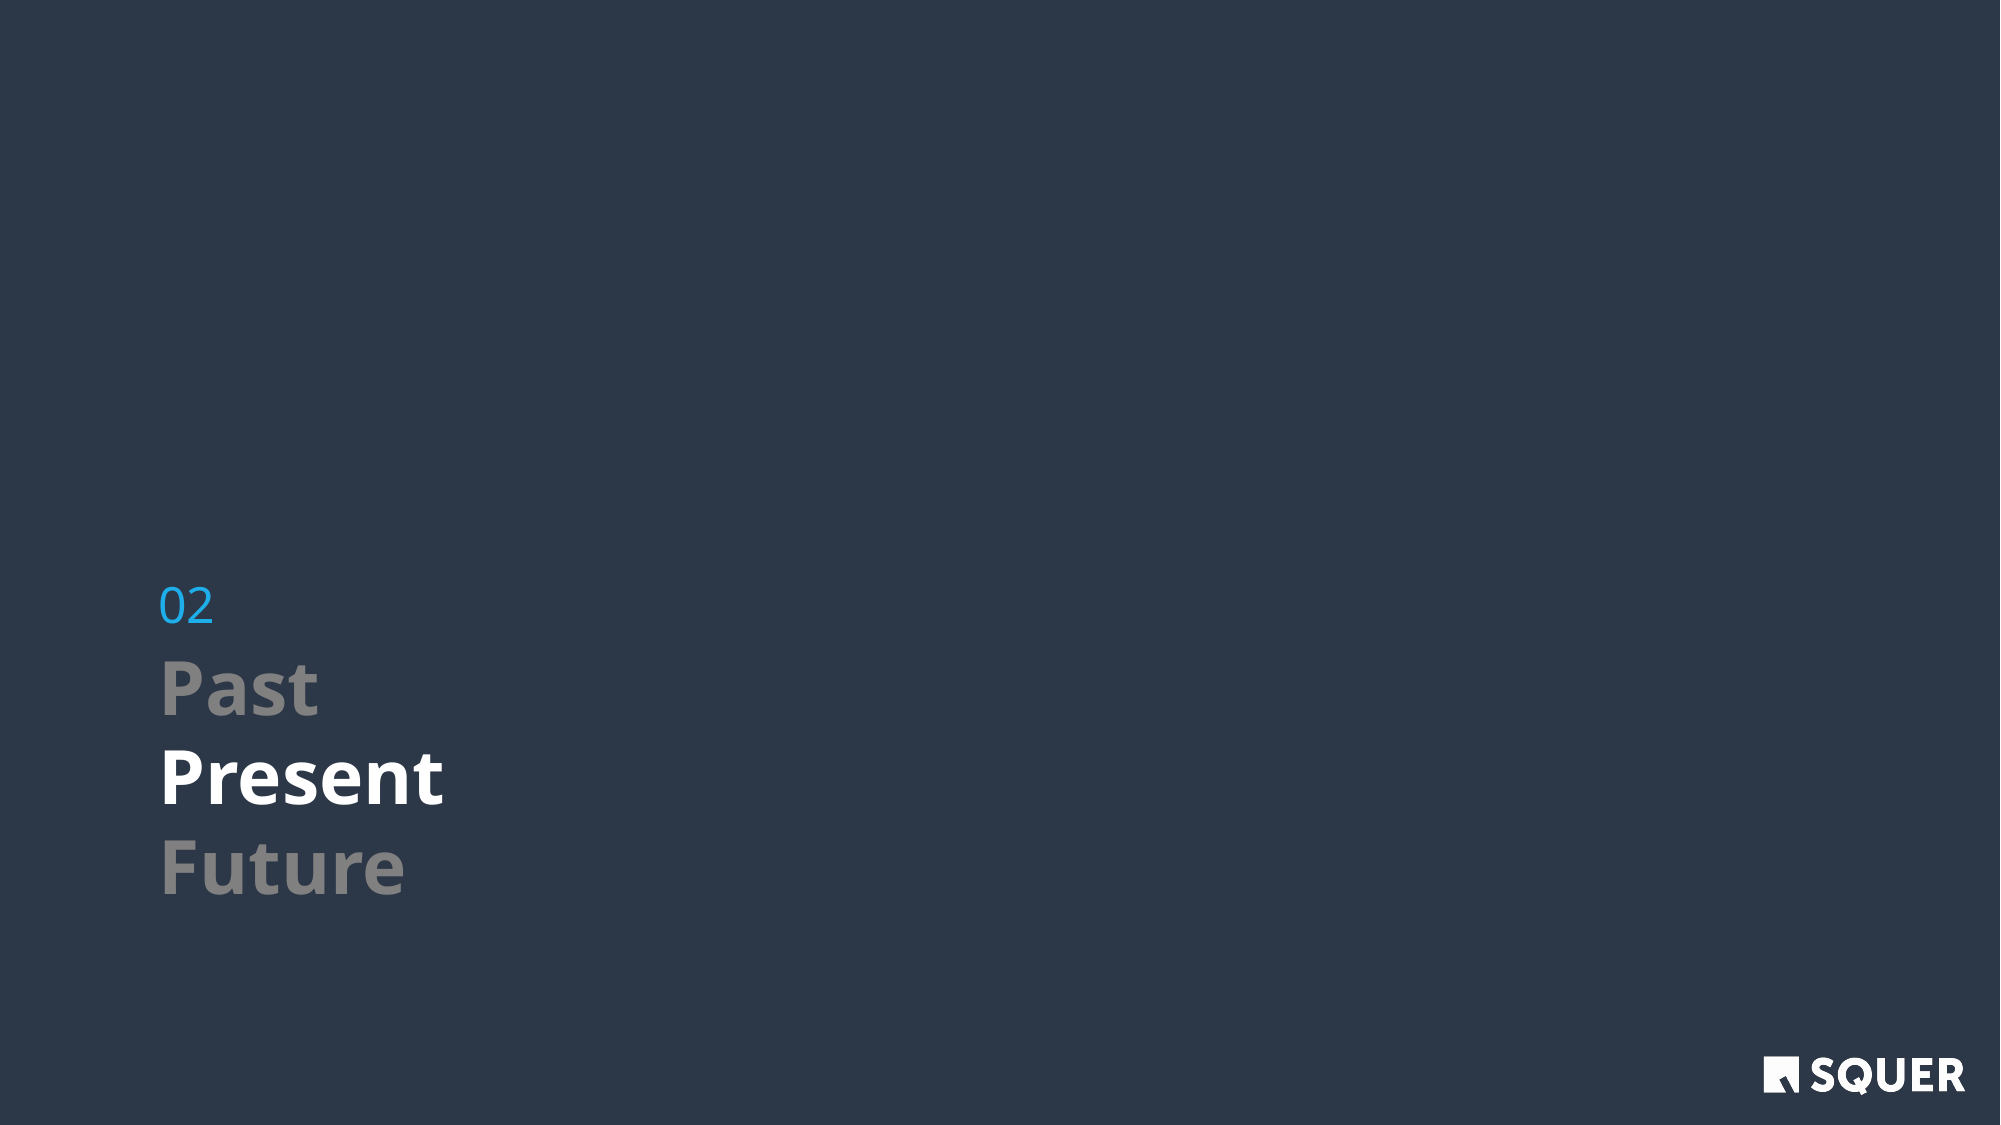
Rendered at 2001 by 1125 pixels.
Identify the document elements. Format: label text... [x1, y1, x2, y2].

list Past [143, 643, 837, 731]
list 02 [143, 562, 254, 642]
list Present [143, 732, 837, 821]
picture [1756, 1048, 1972, 1100]
list Future [143, 822, 837, 910]
